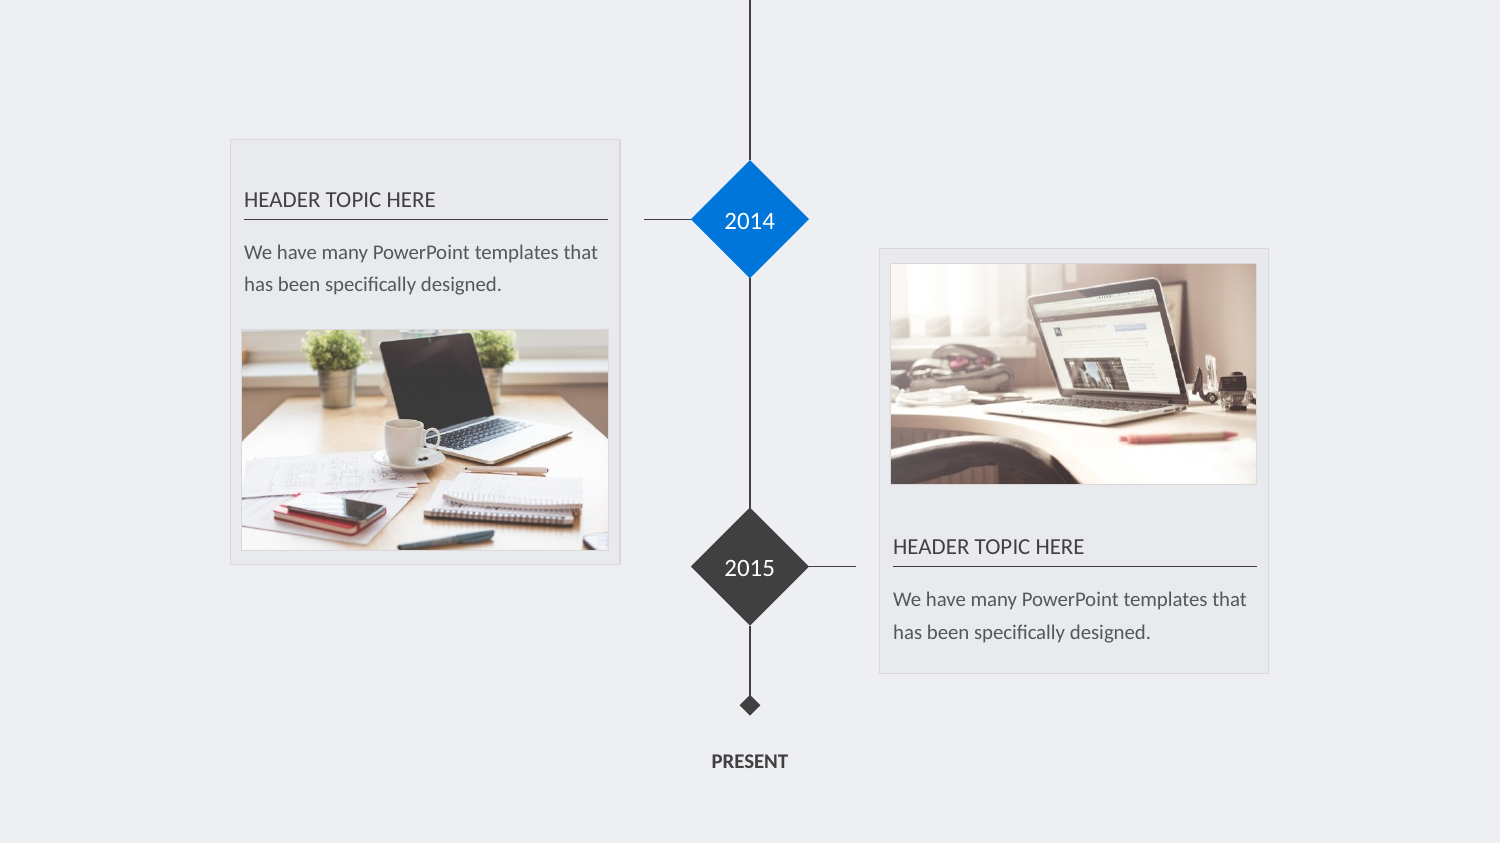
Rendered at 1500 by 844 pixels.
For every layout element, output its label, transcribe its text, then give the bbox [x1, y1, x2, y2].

text_box PRESENT [690, 740, 809, 774]
text_box [240, 327, 610, 553]
text_box 2015 [688, 508, 811, 628]
text_box 2014 [689, 160, 812, 280]
text_box HEADER TOPIC HERE [244, 176, 479, 212]
text_box We have many PowerPoint templates that has been specifically designed. [893, 578, 1257, 644]
text_box [877, 246, 1271, 676]
text_box [228, 137, 622, 566]
text_box We have many PowerPoint templates that has been specifically designed. [244, 231, 609, 297]
text_box [888, 261, 1259, 487]
text_box HEADER TOPIC HERE [893, 523, 1127, 560]
